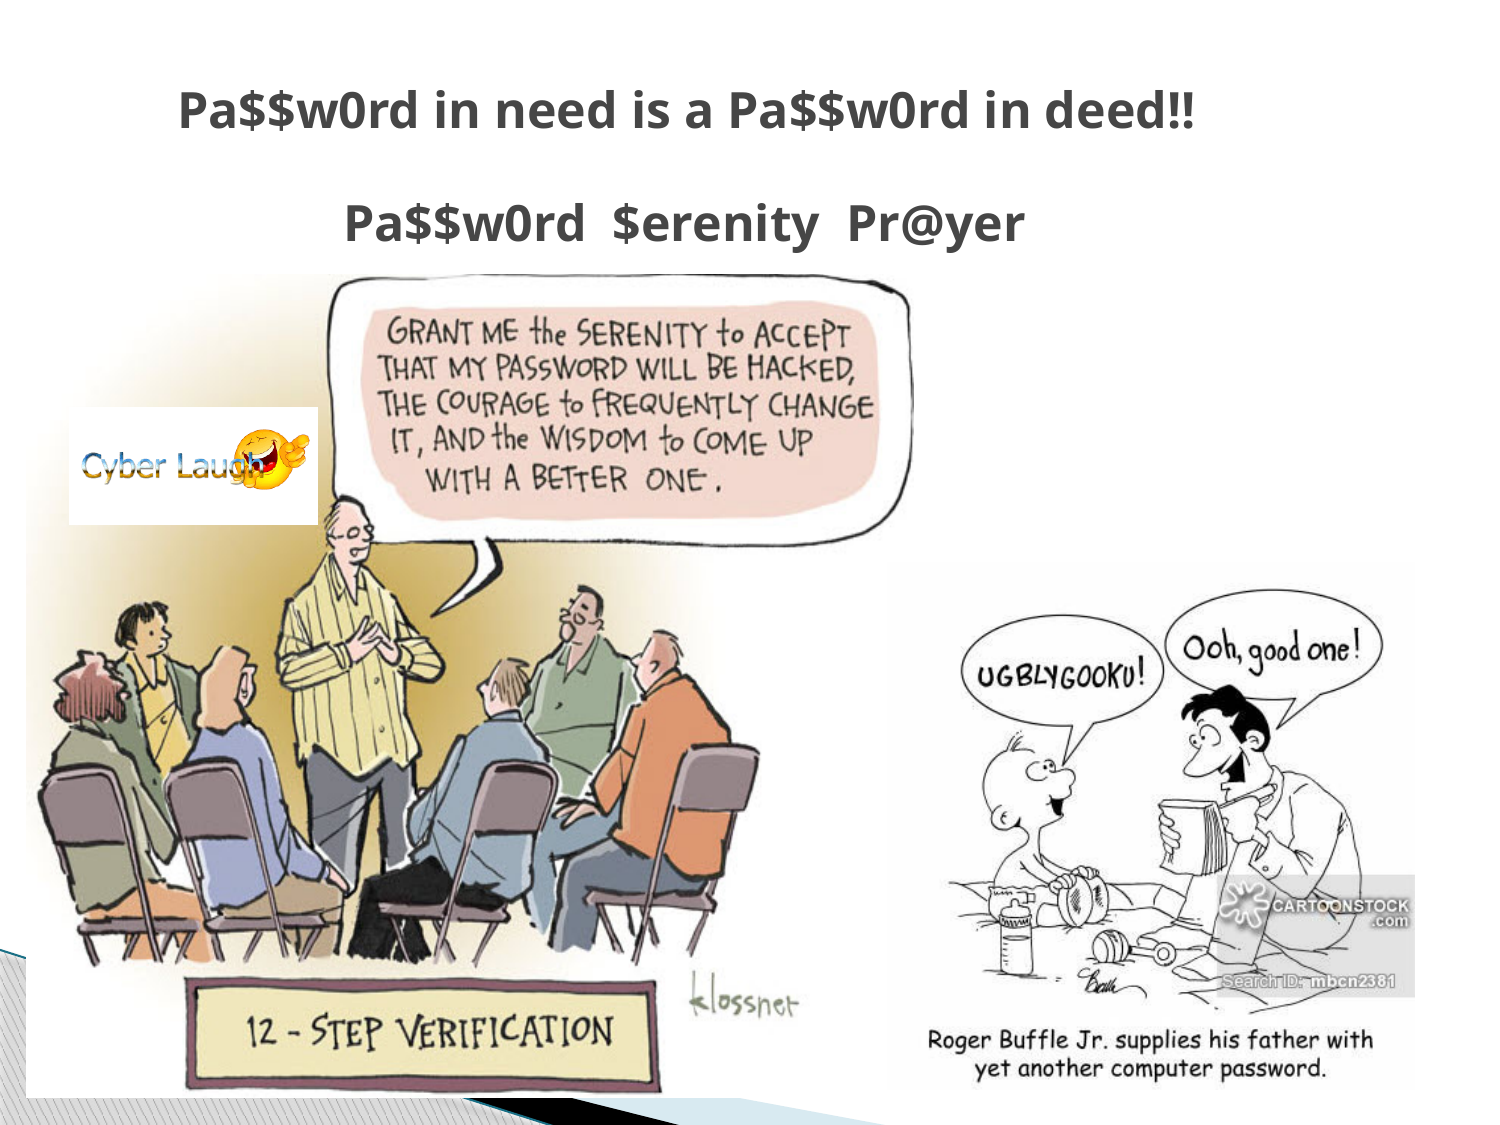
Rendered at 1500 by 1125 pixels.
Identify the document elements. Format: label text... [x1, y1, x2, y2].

text_box Pa$$w0rd $erenity Pr@yer [28, 149, 1379, 293]
picture [26, 274, 1415, 1099]
title Pa$$w0rd in need is a Pa$$w0rd in deed!! [12, 37, 1363, 180]
